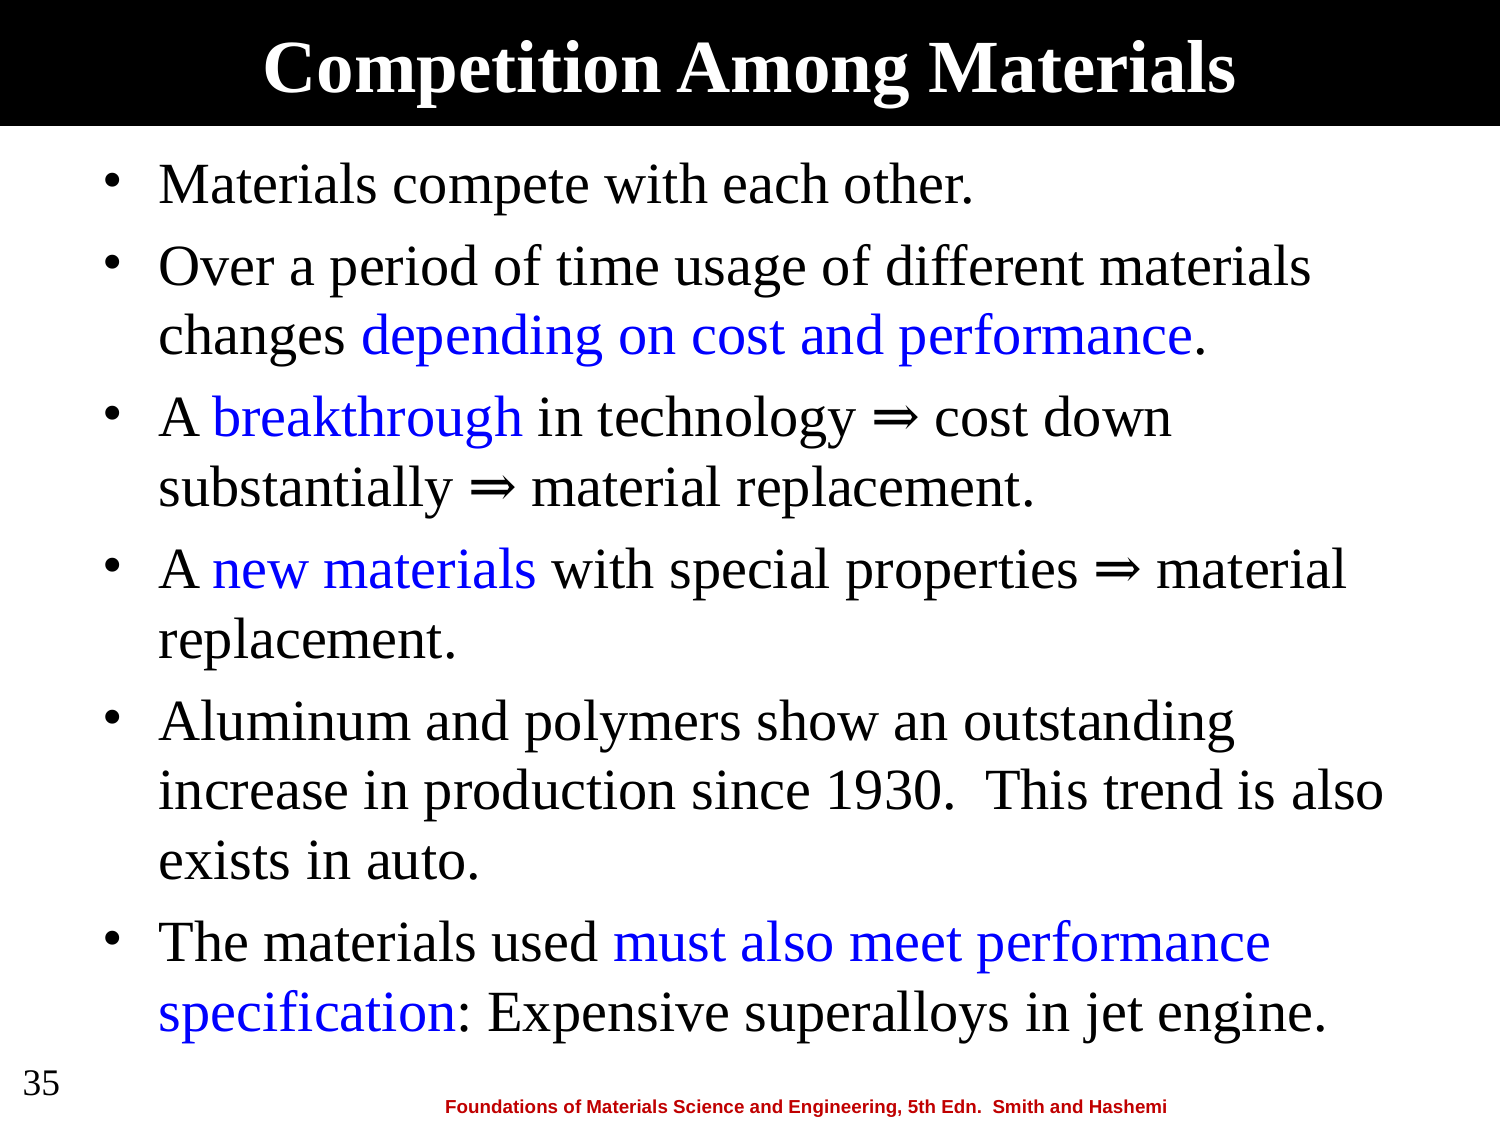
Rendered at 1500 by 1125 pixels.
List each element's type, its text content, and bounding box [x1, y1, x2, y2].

slide_number ‹#› [0, 1050, 75, 1125]
text_box Materials compete with each other. Over a period of time usage of different materials changes depending on cost and performance. A breakthrough in technology ⇒ cost down substantially ⇒ material replacement. A new materials with special properties ⇒ material replacement. Aluminum and polymers show an outstanding increase in production since 1930. This trend is also exists in auto. The materials used must also meet performance specification: Expensive superalloys in jet engine. [87, 137, 1450, 1025]
text_box Competition Among Materials [0, 0, 1500, 125]
